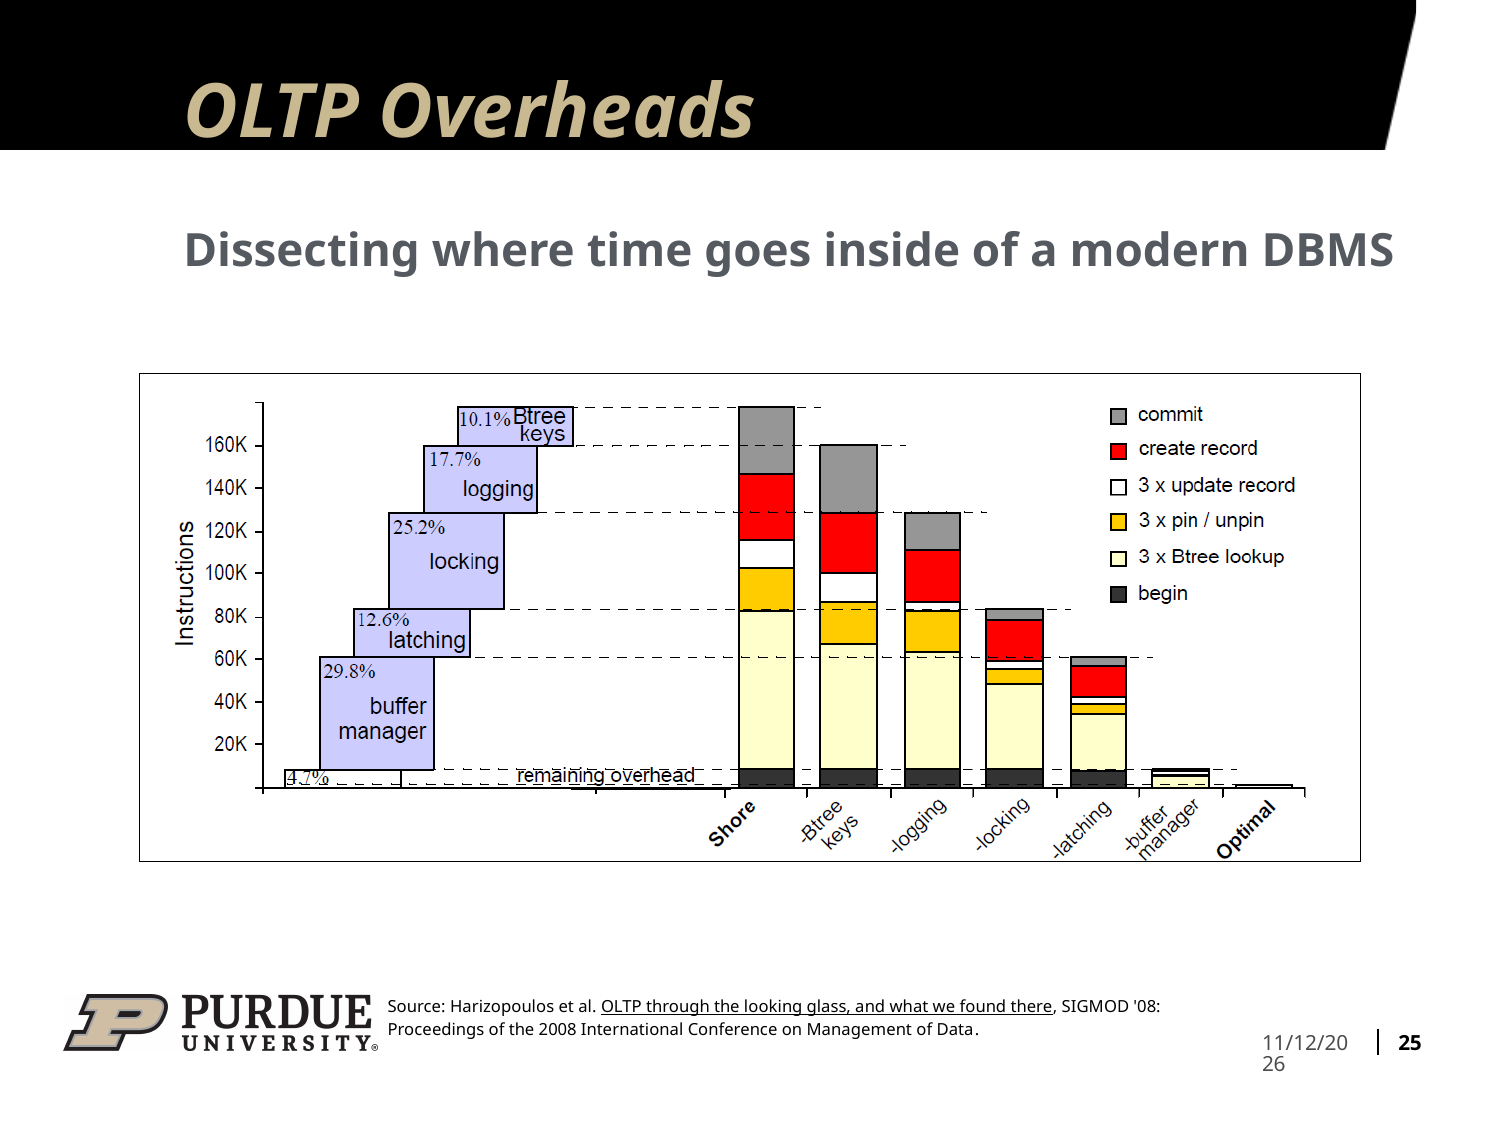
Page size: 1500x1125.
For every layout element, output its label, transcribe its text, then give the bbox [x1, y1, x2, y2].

text_box Source: Harizopoulos et al. OLTP through the looking glass, and what we found there, SIGMOD '08: Proceedings of the 2008 International Conference on Management of Data. [372, 988, 1257, 1046]
slide_number 25 [1380, 1013, 1441, 1074]
title OLTP Overheads [180, 70, 1322, 160]
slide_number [1247, 1017, 1375, 1071]
subtitle Dissecting where time goes inside of a modern DBMS [183, 220, 1398, 277]
picture [139, 373, 1361, 862]
picture [63, 994, 378, 1051]
